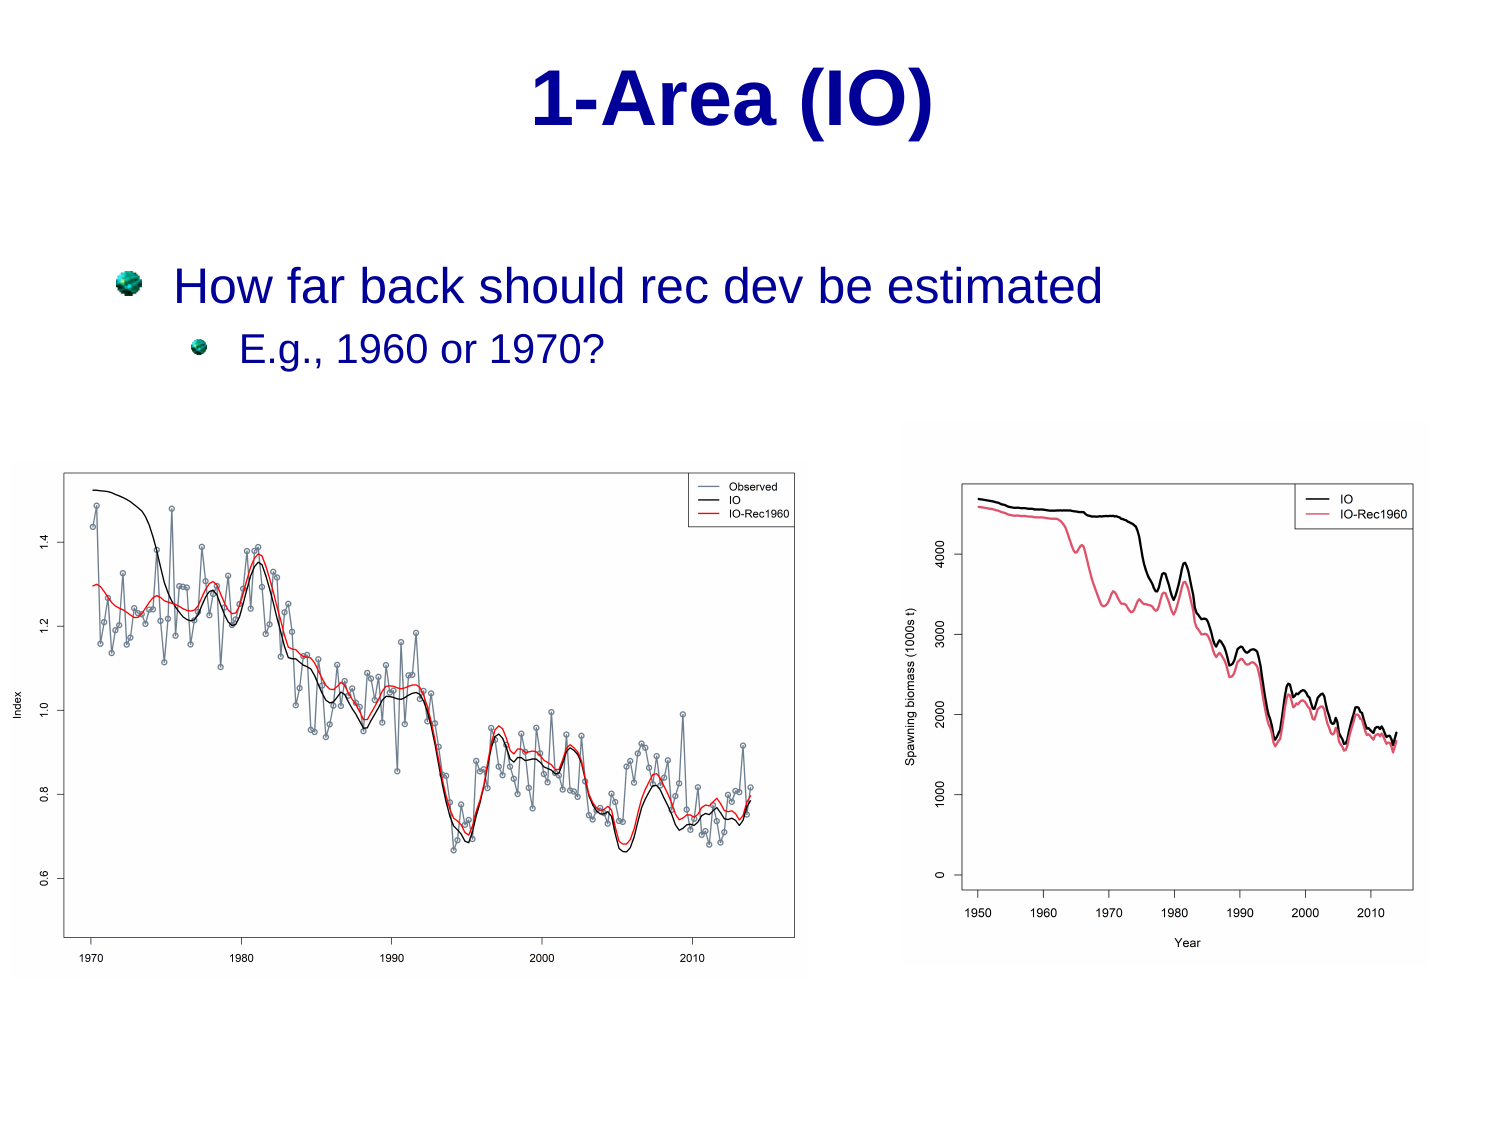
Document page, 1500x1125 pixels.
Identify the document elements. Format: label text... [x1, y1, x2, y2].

picture [902, 421, 1428, 965]
text_box How far back should rec dev be estimated E.g., 1960 or 1970? [101, 246, 1473, 458]
picture [10, 462, 808, 978]
title 1-Area (IO) [75, 0, 1413, 188]
picture [191, 339, 207, 355]
picture [116, 271, 142, 296]
